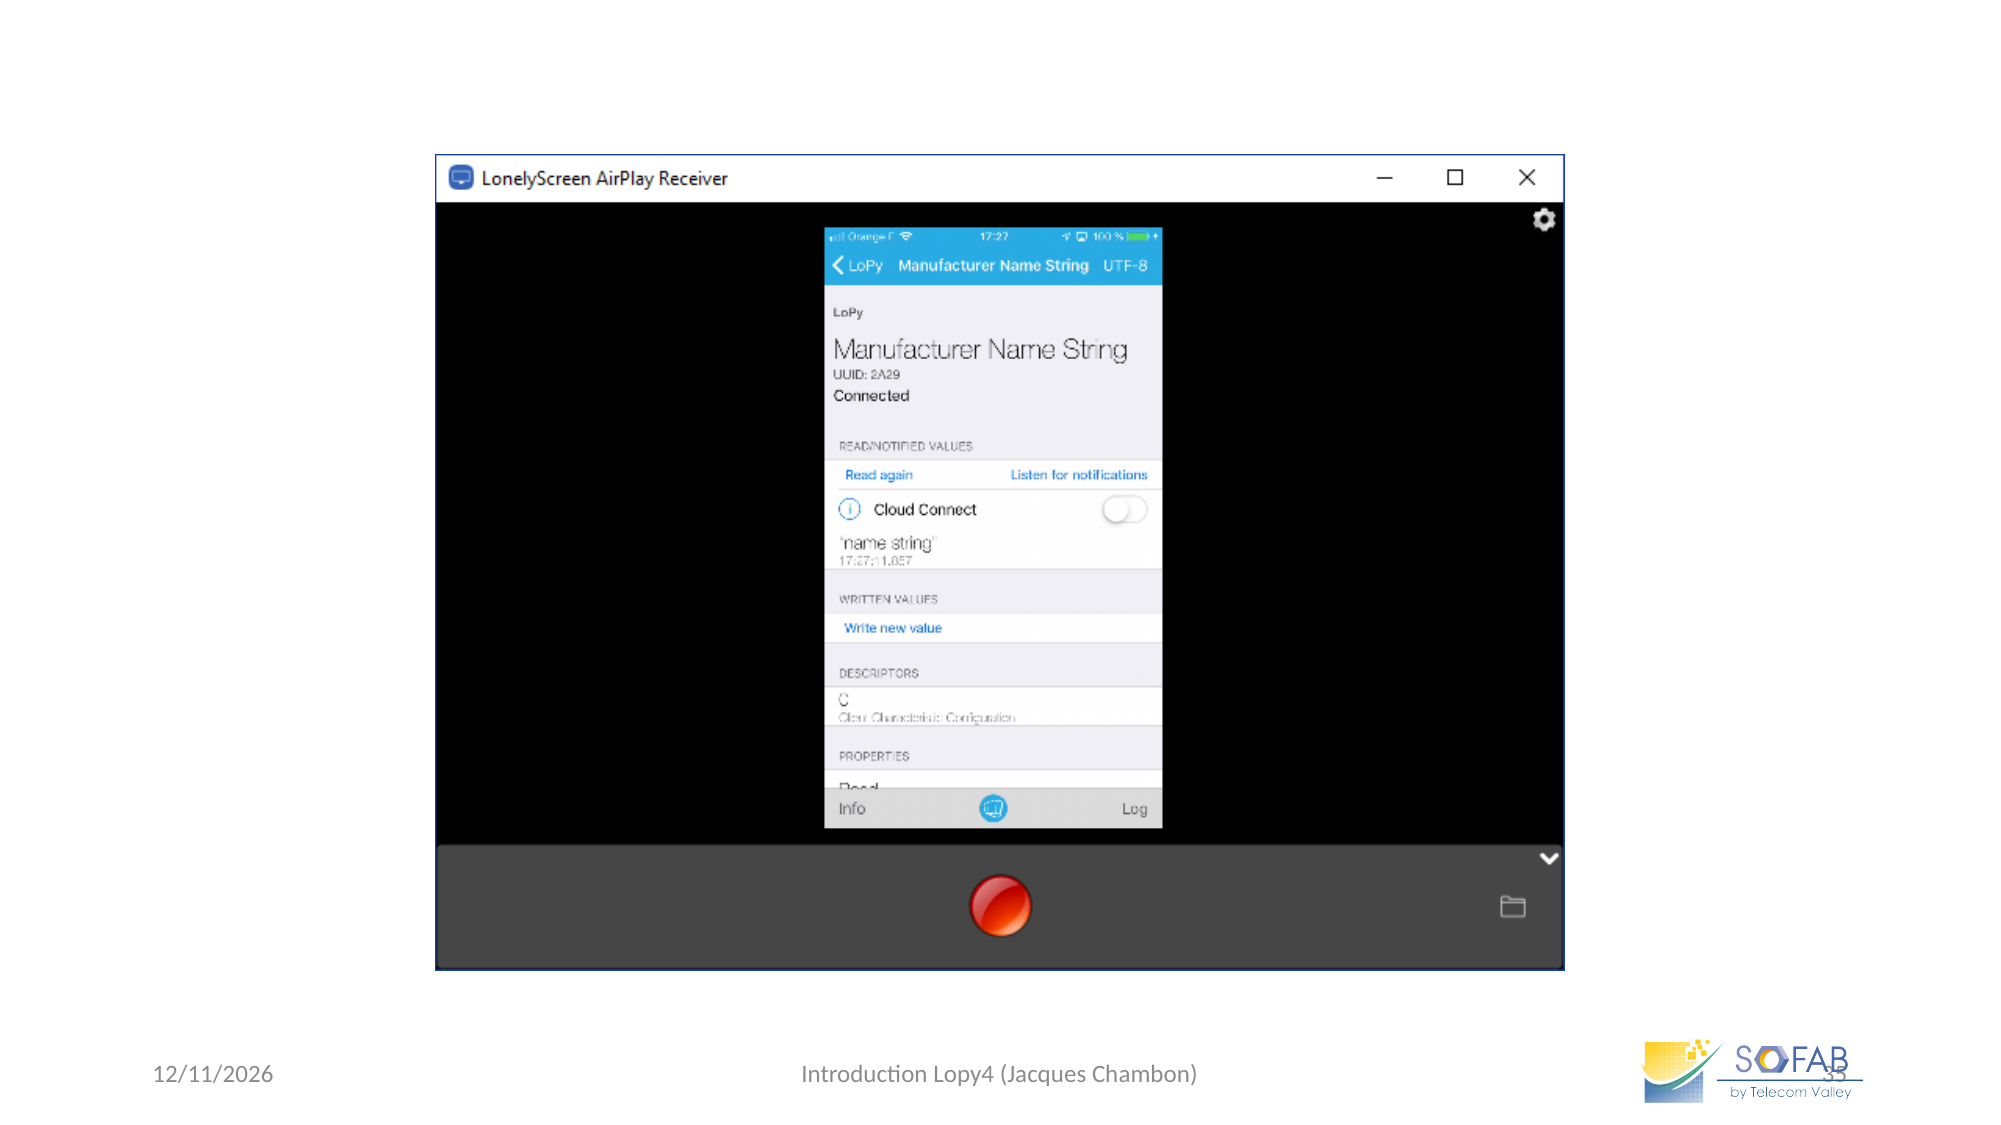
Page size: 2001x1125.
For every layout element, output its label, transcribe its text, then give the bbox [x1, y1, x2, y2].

slide_number 35 [1412, 1042, 1863, 1103]
picture [435, 154, 1565, 971]
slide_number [137, 1042, 588, 1103]
footer Introduction Lopy4 (Jacques Chambon) [662, 1042, 1338, 1103]
